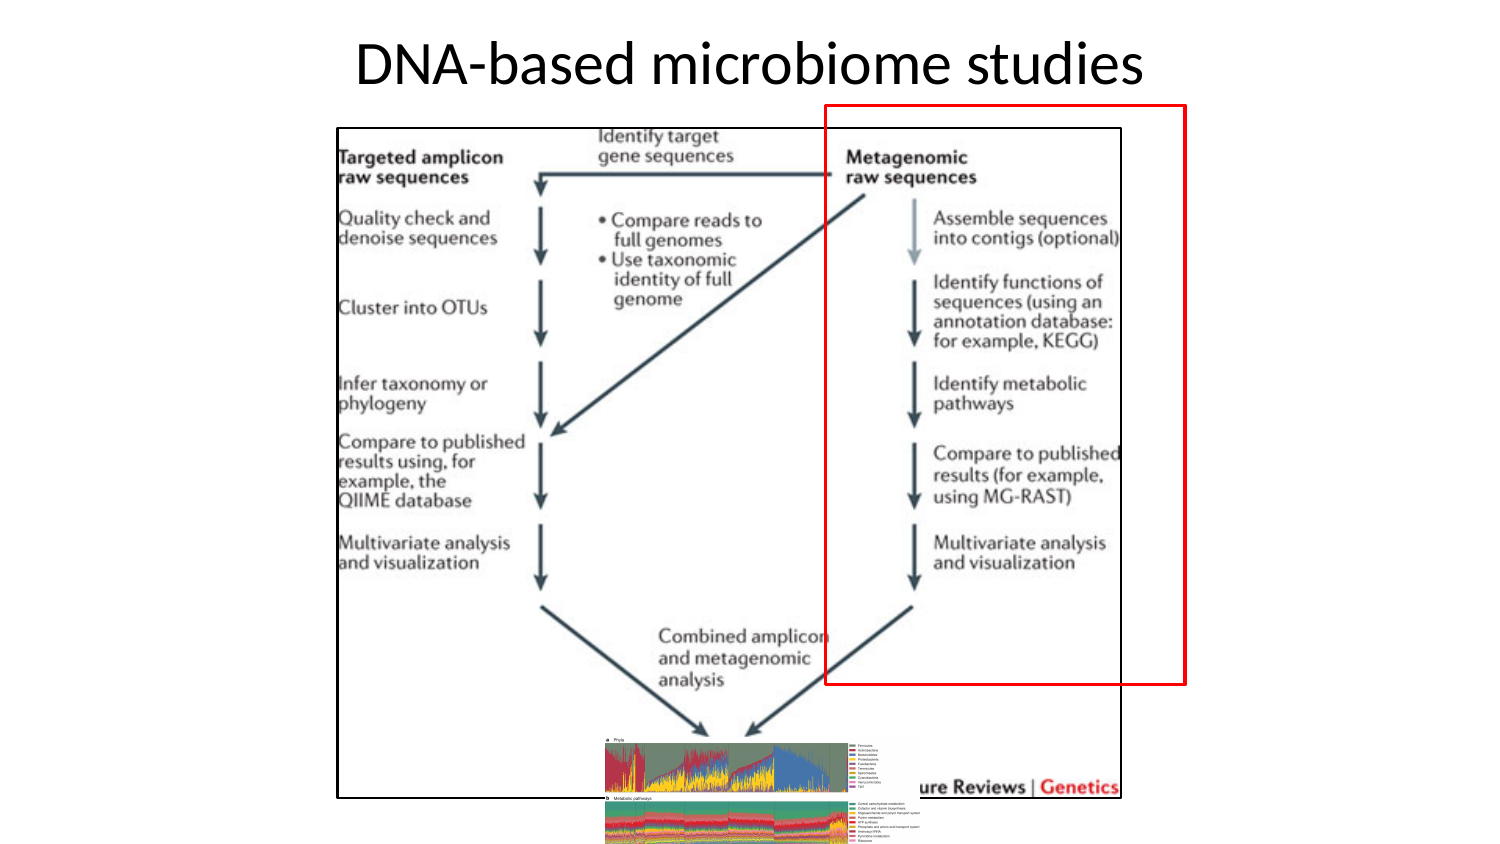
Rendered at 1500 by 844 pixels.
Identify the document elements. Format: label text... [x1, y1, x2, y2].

title DNA-based microbiome studies [243, 33, 1257, 87]
text_box [825, 105, 1185, 685]
picture [338, 128, 1120, 844]
